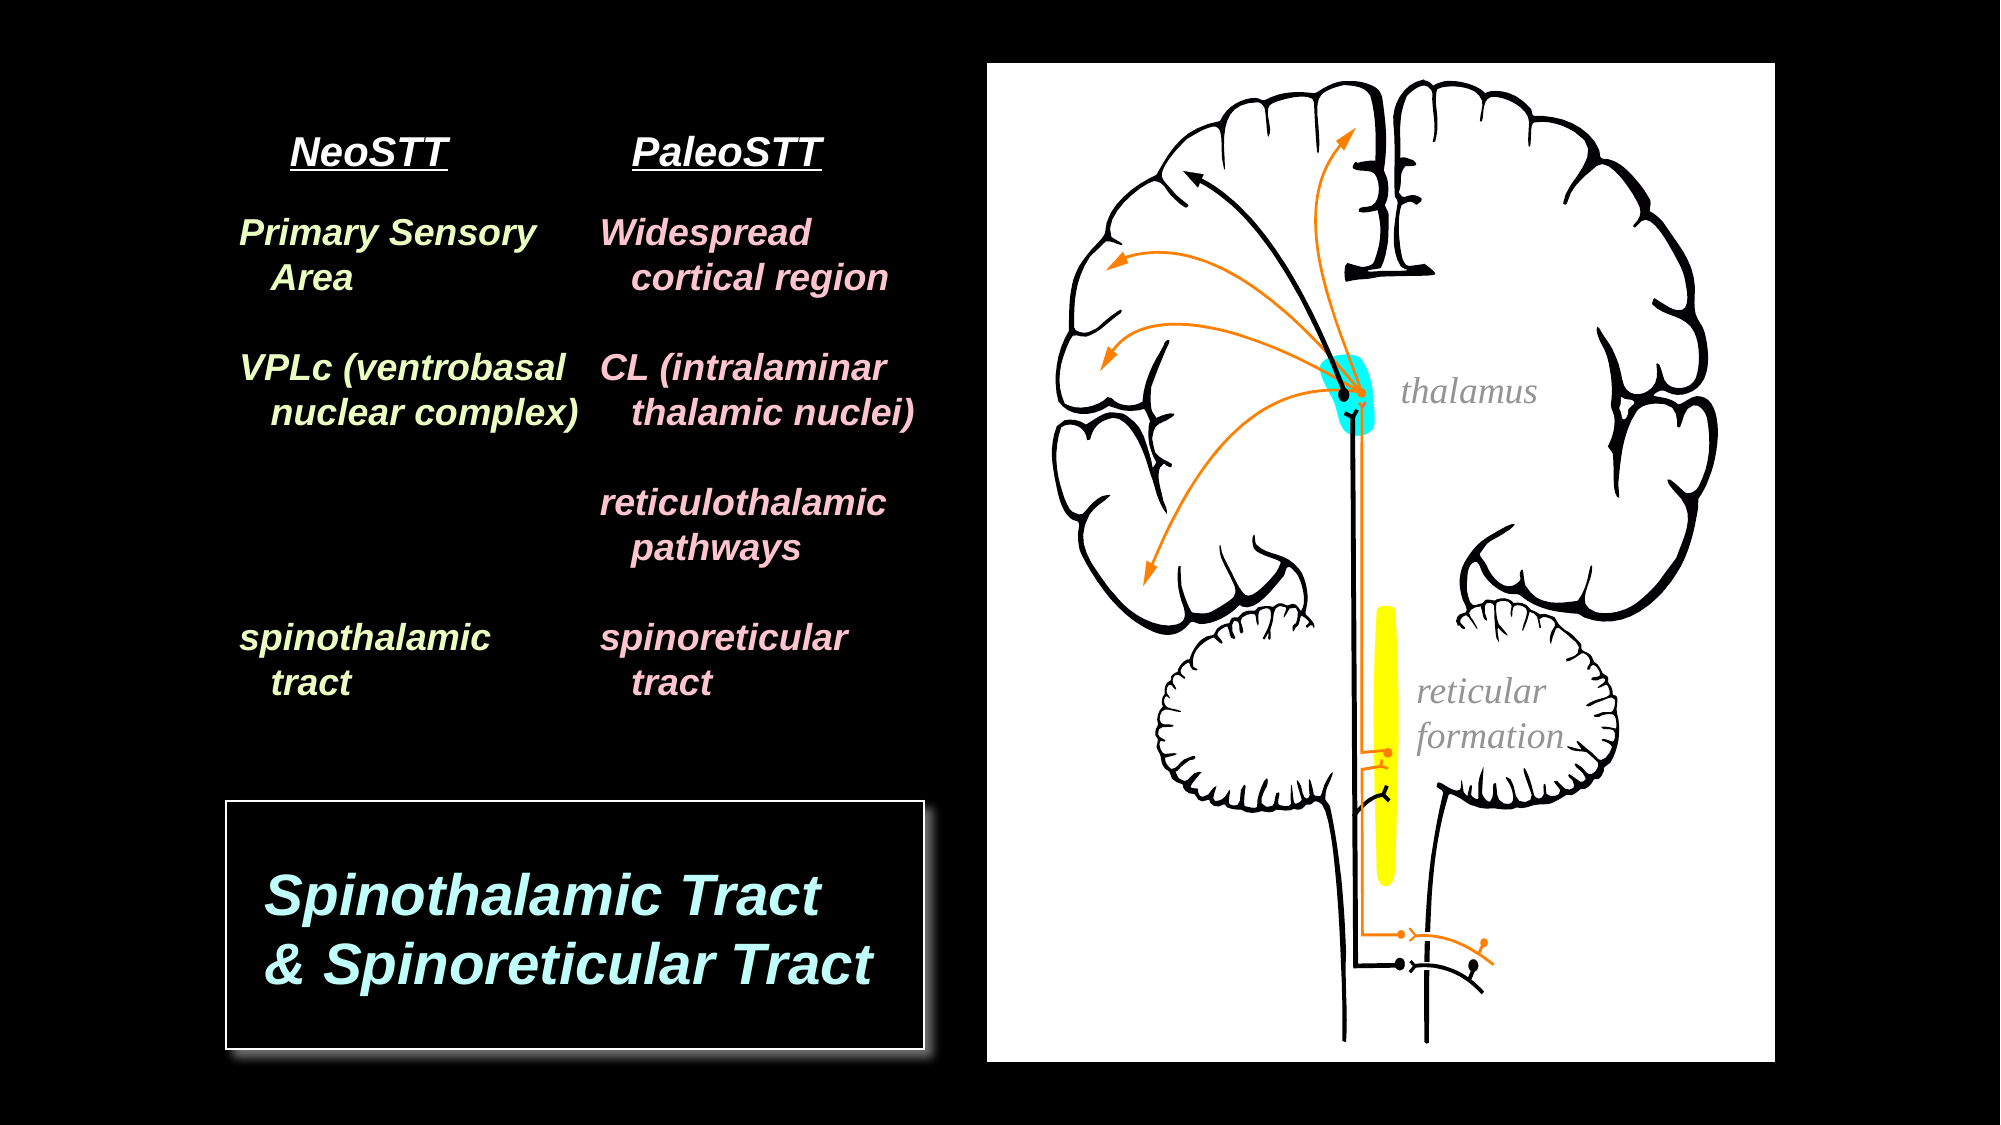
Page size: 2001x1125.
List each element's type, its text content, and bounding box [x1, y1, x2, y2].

text_box Primary Sensory Area VPLc (ventrobasal nuclear complex) spinothalamic tract [223, 199, 595, 711]
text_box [1041, 71, 1733, 1051]
text_box [226, 800, 924, 1049]
text_box Widespread cortical region CL (intralaminar thalamic nuclei) reticulothalamic pathways spinoreticular tract [595, 199, 930, 711]
text_box Spinothalamic Tract & Spinoreticular Tract [249, 849, 899, 1005]
text_box [989, 64, 1773, 1061]
text_box NeoSTT PaleoSTT [274, 117, 837, 183]
